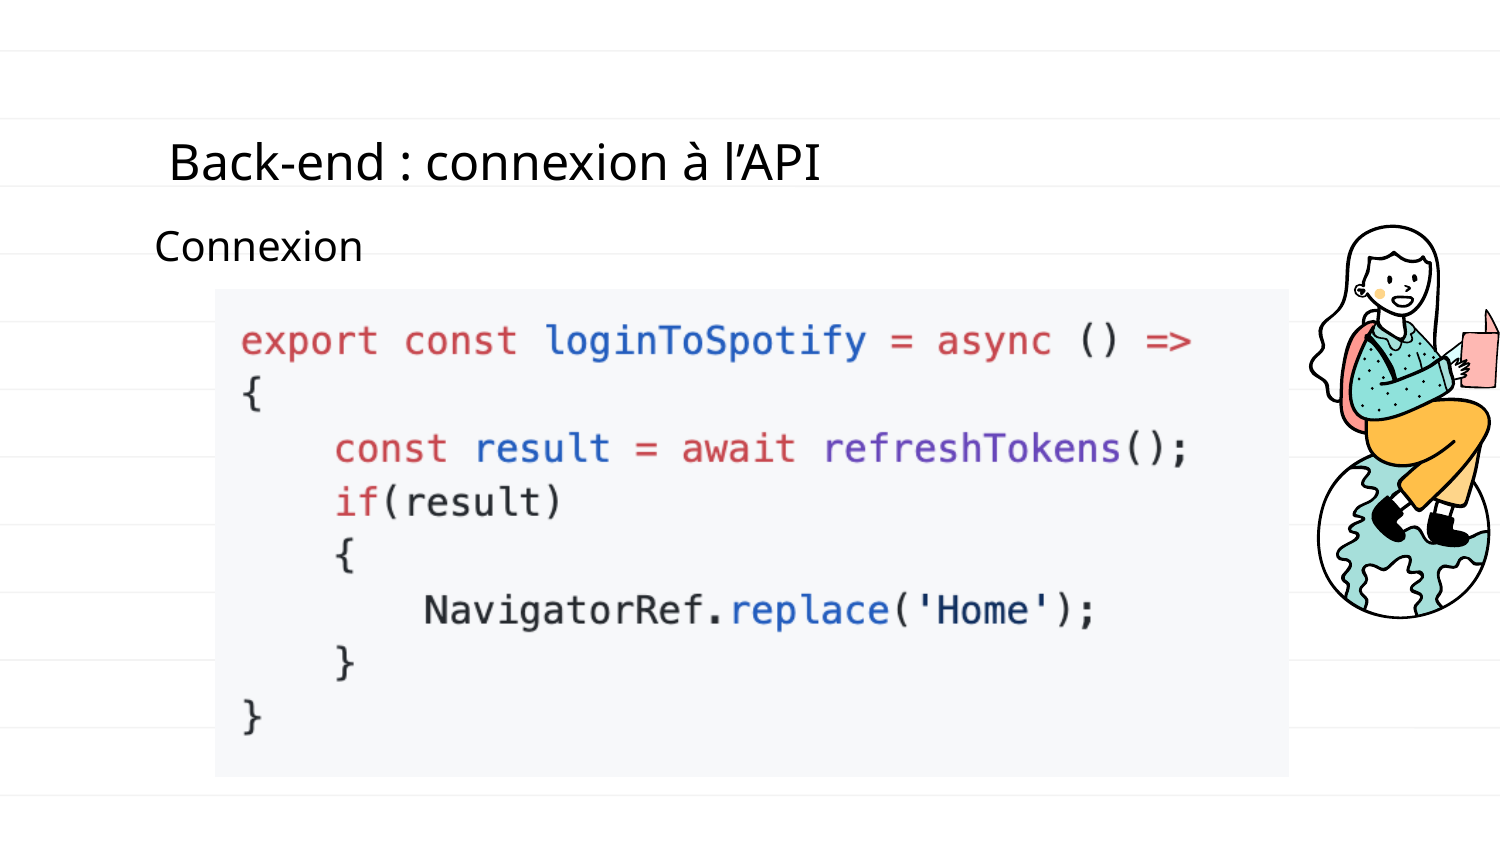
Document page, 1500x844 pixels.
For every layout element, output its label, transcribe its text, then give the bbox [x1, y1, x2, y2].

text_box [1315, 547, 1493, 619]
subtitle Connexion [154, 205, 1293, 527]
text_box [1307, 225, 1500, 547]
title Back-end : connexion à l’API [154, 84, 1350, 205]
picture [215, 289, 1289, 777]
